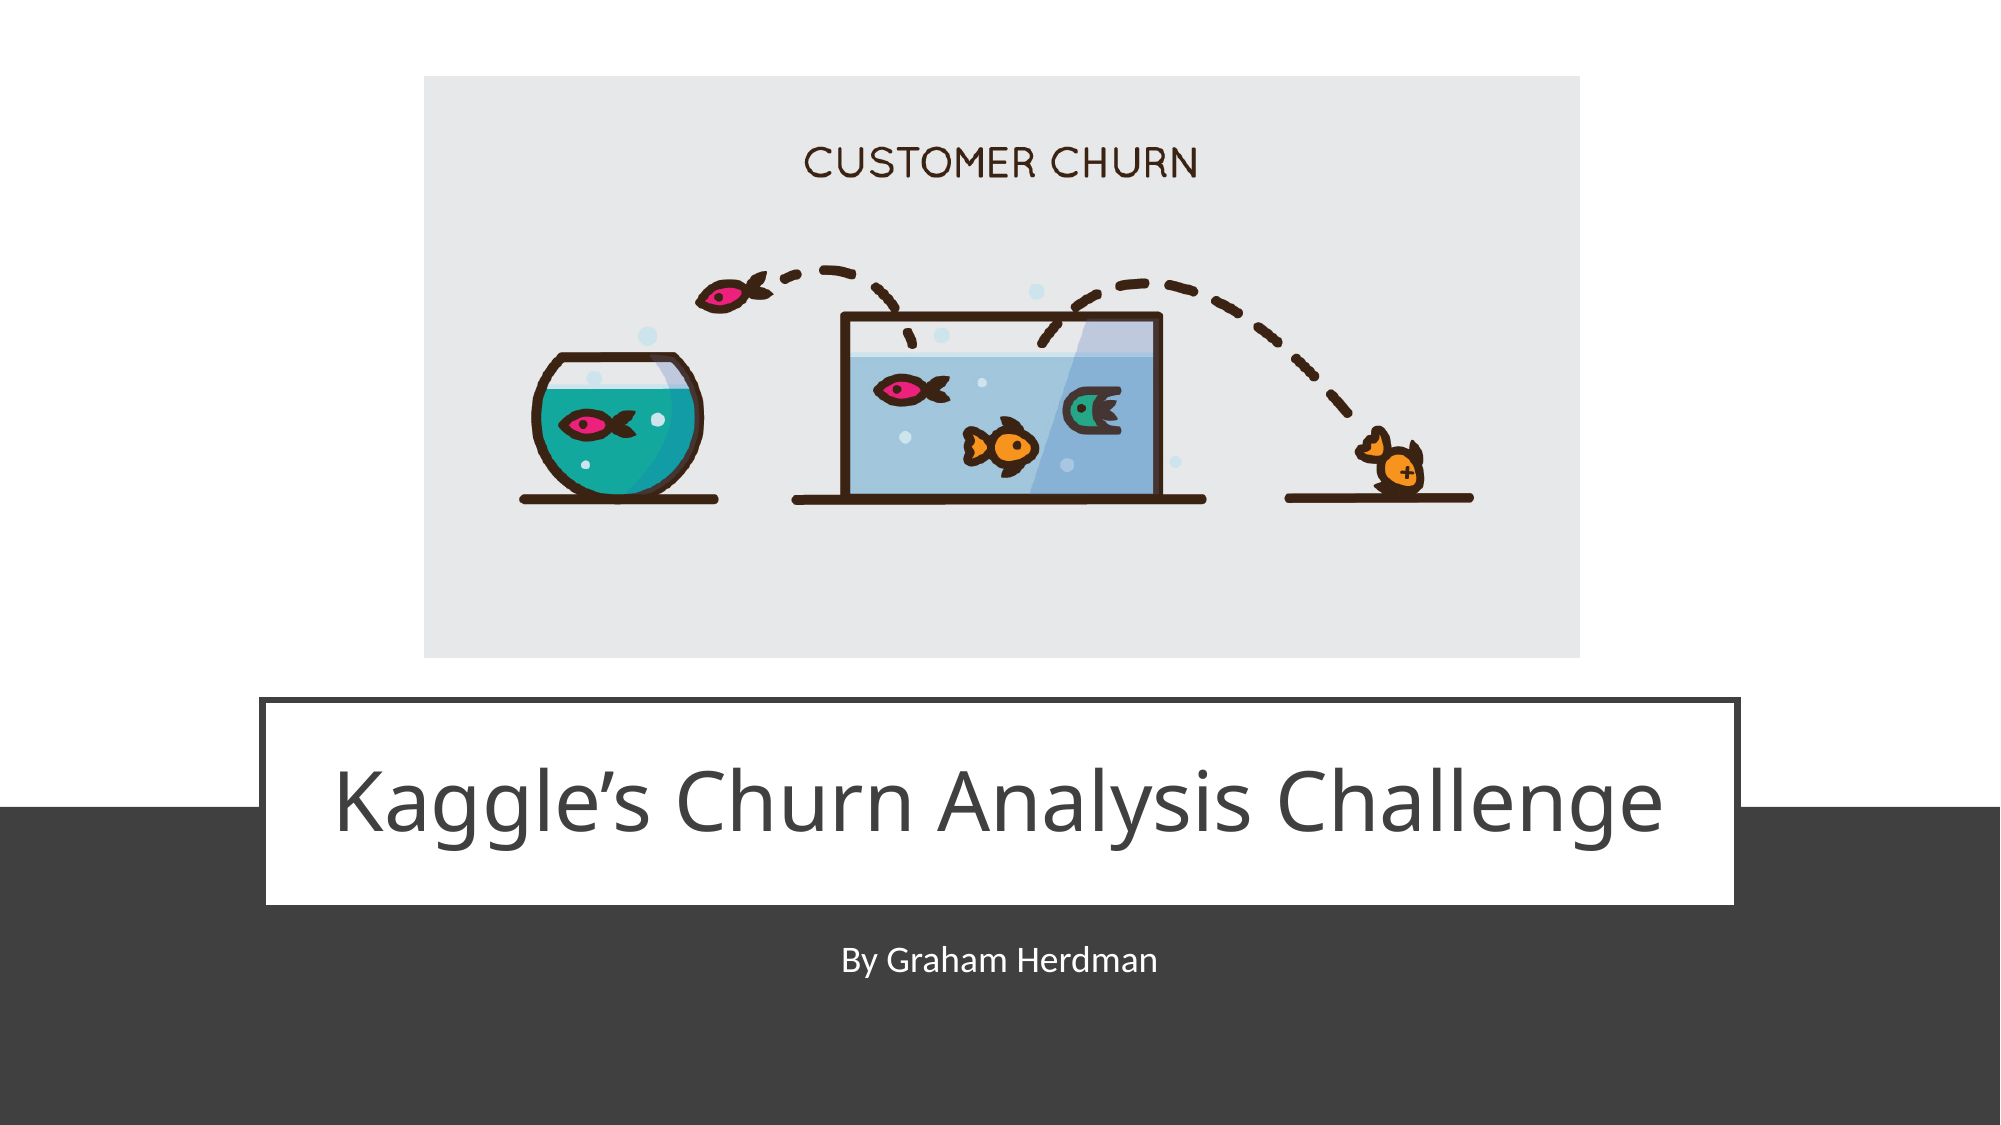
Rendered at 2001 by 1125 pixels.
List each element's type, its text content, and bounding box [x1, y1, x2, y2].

picture [424, 76, 1580, 658]
title Kaggle’s Churn Analysis Challenge [262, 700, 1738, 908]
subtitle By Graham Herdman [442, 933, 1558, 1022]
text_box [0, 806, 2000, 1125]
